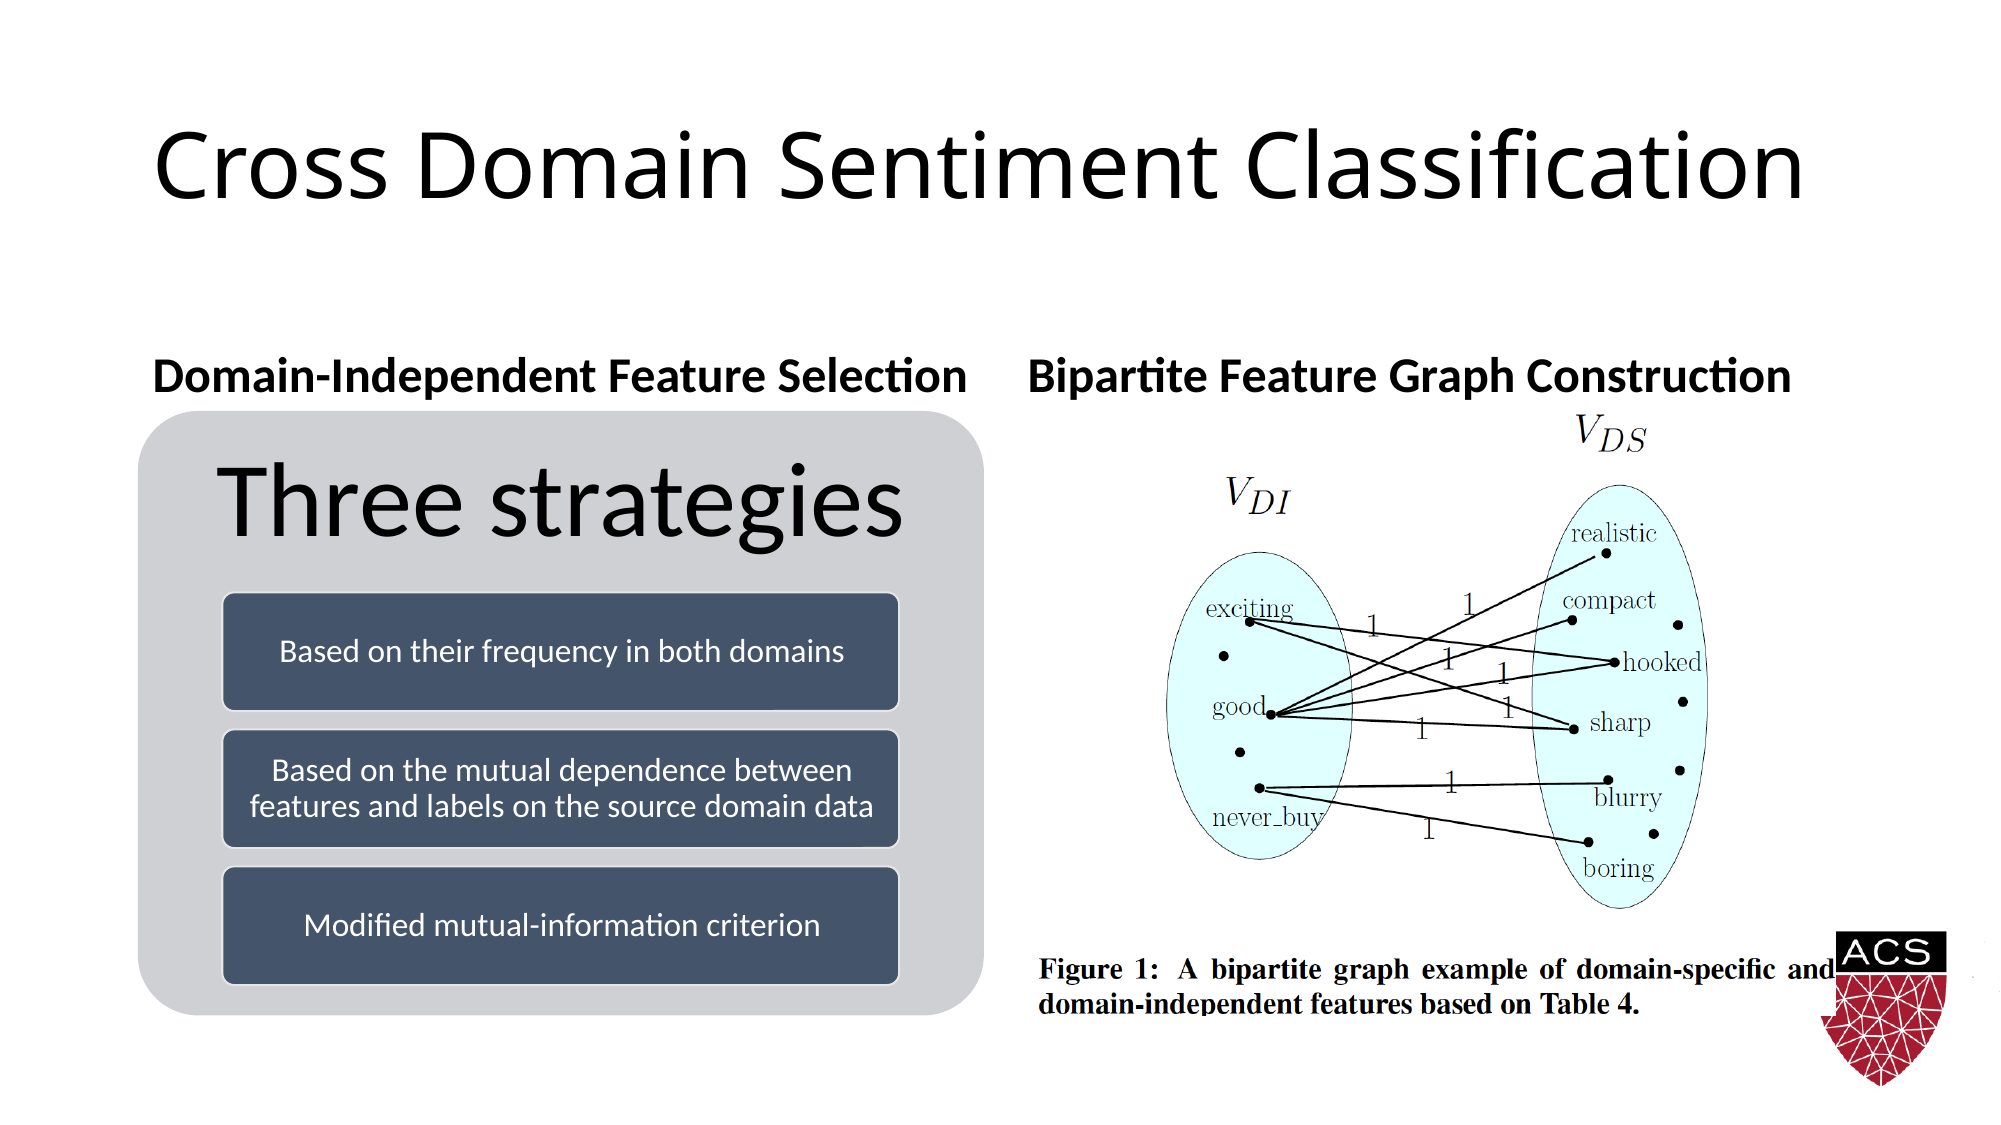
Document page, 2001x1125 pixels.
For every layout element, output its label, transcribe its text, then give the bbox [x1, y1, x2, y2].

list Bipartite Feature Graph Construction [1012, 275, 1863, 411]
picture [1761, 886, 2000, 1125]
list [1039, 410, 1836, 1016]
title Cross Domain Sentiment Classification [137, 59, 1863, 278]
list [137, 410, 984, 1016]
list Domain-Independent Feature Selection [137, 275, 984, 410]
